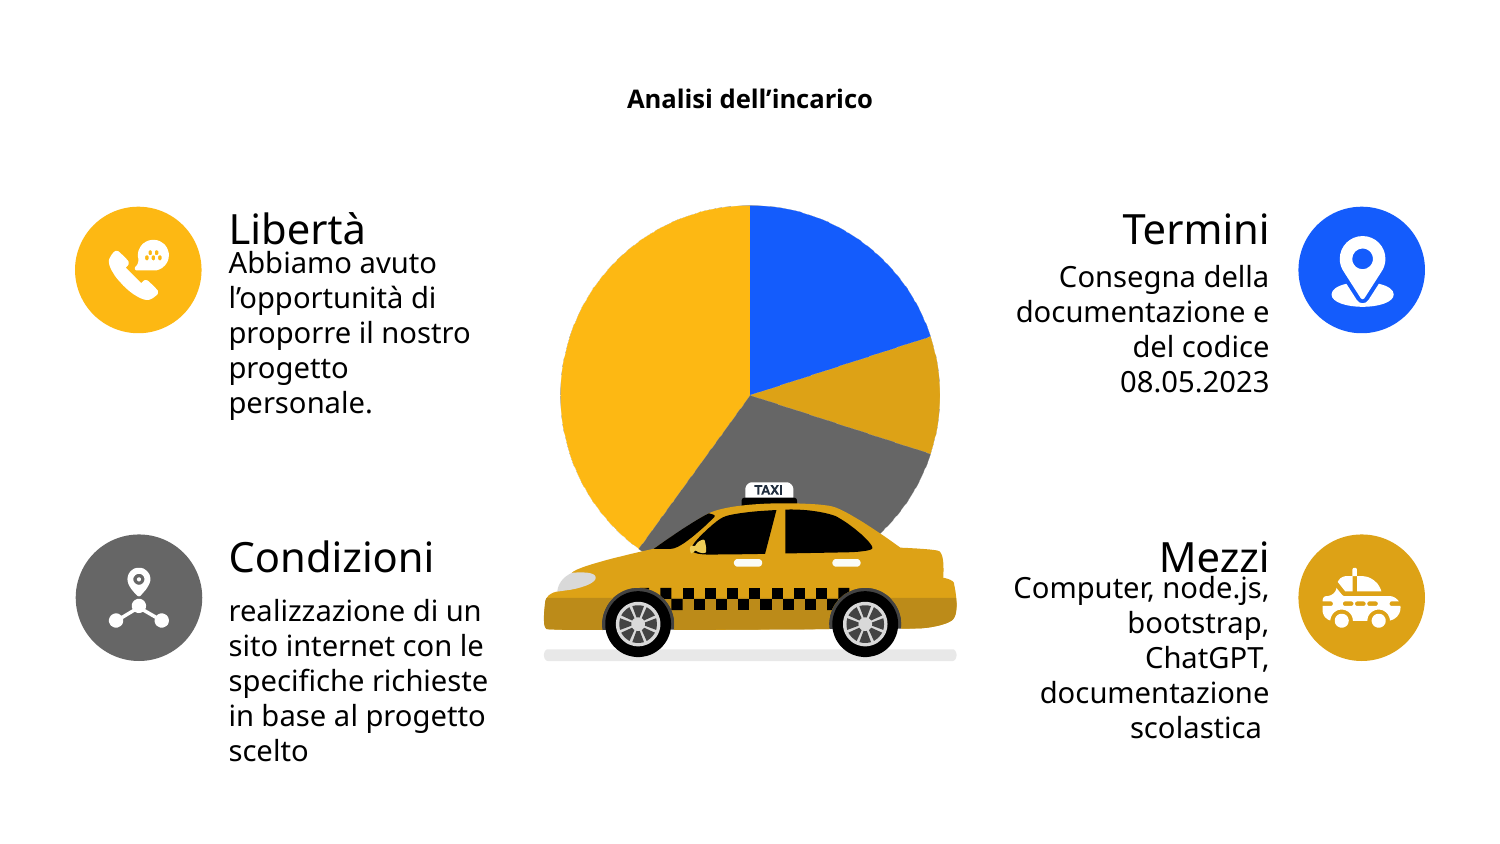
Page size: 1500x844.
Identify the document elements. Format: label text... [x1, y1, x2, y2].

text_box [108, 239, 170, 301]
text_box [213, 528, 512, 777]
text_box [75, 534, 203, 662]
title Analisi dell’incarico [75, 67, 1425, 129]
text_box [986, 528, 1285, 731]
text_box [213, 199, 512, 409]
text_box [1322, 567, 1401, 628]
text_box [1298, 534, 1426, 662]
text_box [75, 206, 202, 334]
picture [543, 183, 957, 482]
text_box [986, 199, 1285, 403]
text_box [543, 482, 957, 662]
text_box [1298, 206, 1426, 334]
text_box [1331, 235, 1395, 308]
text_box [108, 567, 170, 628]
